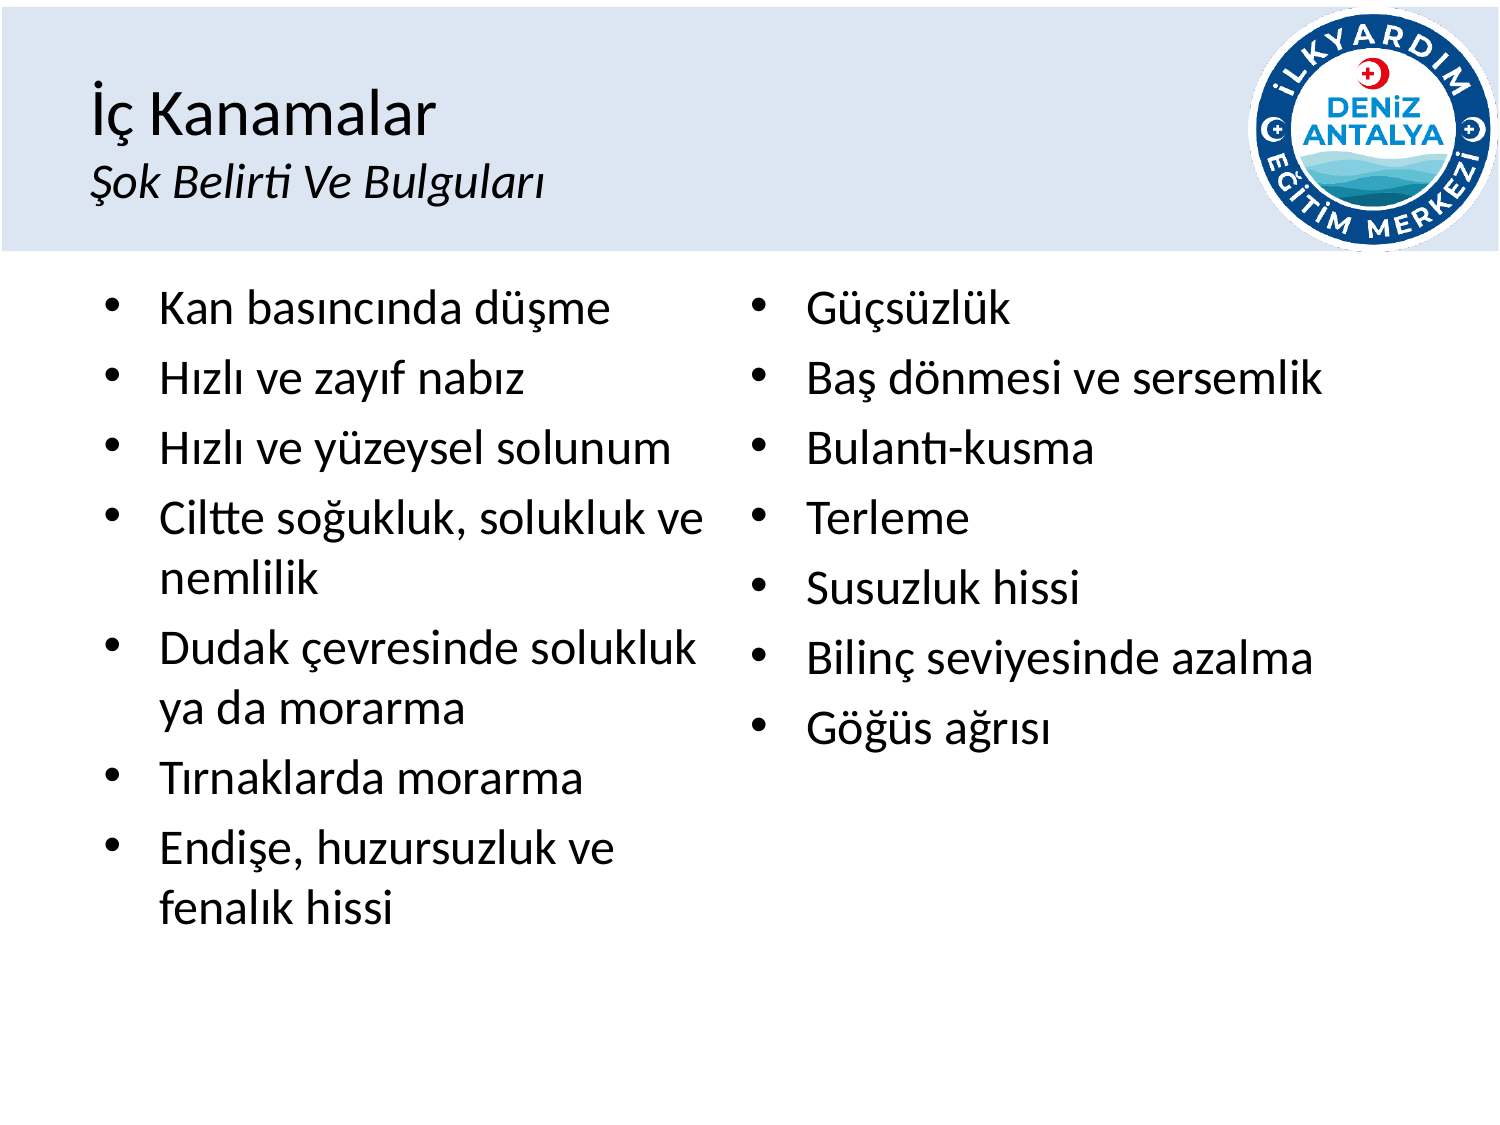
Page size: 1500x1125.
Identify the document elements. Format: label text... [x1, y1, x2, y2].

list Kan basıncında düşme Hızlı ve zayıf nabız Hızlı ve yüzeysel solunum Ciltte soğukluk, solukluk ve nemlilik Dudak çevresinde solukluk ya da morarma Tırnaklarda morarma Endişe, huzursuzluk ve fenalık hissi Güçsüzlük Baş dönmesi ve sersemlik Bulantı-kusma Terleme Susuzluk hissi Bilinç seviyesinde azalma Göğüs ağrısı [88, 267, 1412, 976]
text_box [0, 5, 1249, 253]
picture [1248, 6, 1498, 252]
title İç Kanamalar Şok Belirti Ve Bulguları [75, 45, 762, 233]
